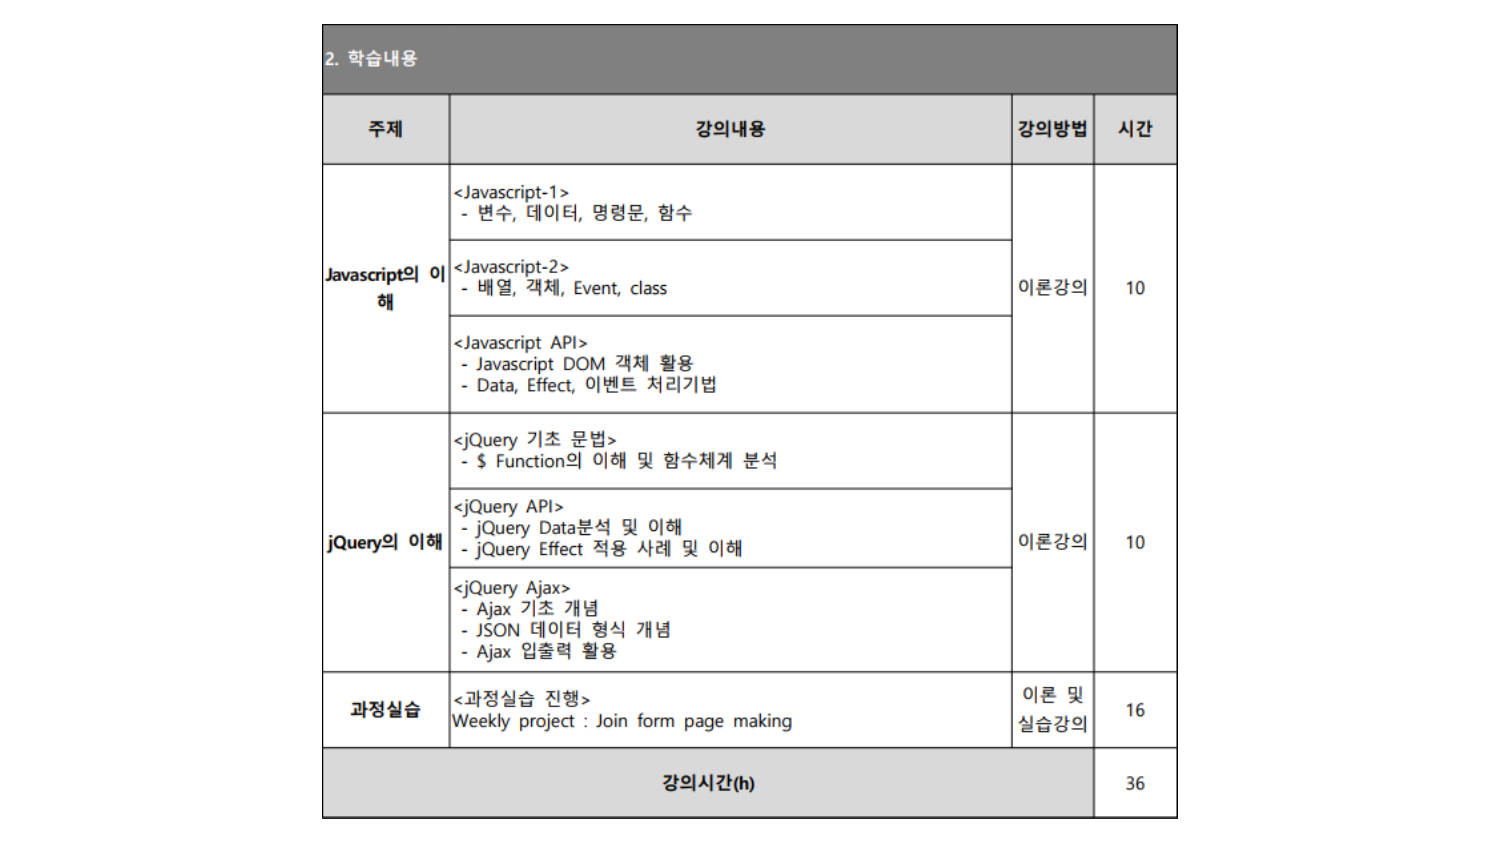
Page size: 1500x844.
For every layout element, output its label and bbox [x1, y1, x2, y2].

picture [322, 24, 1178, 819]
